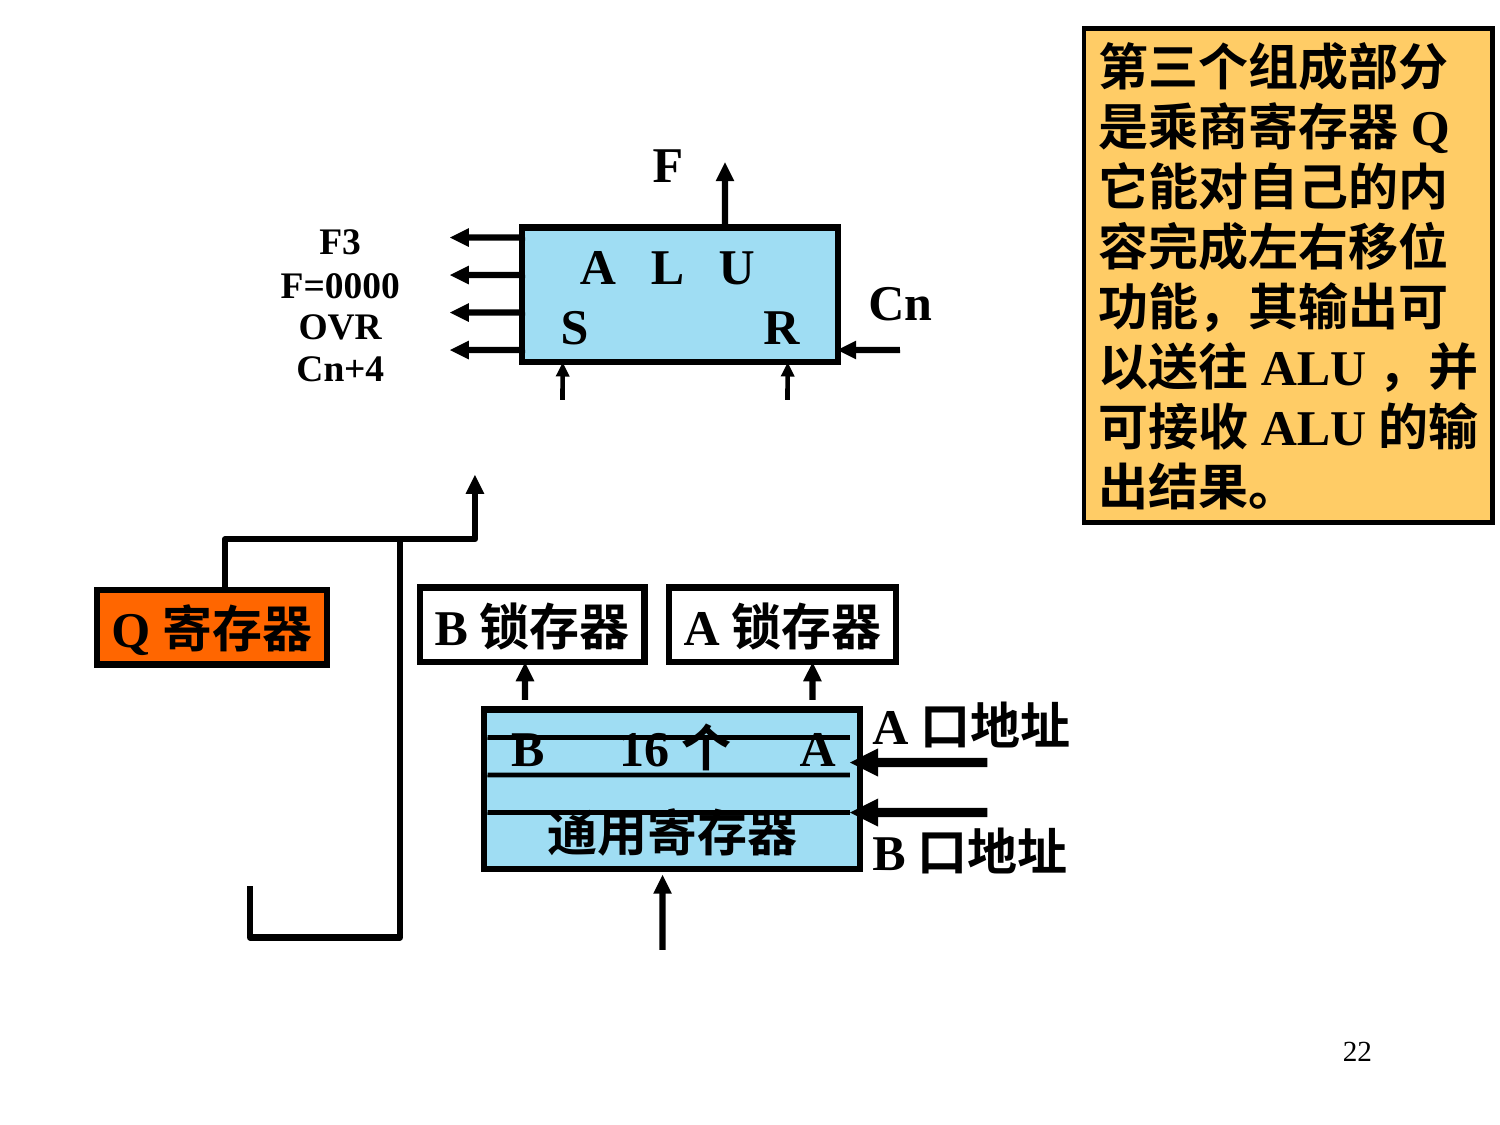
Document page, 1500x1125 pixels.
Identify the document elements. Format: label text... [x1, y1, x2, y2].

text_box [450, 231, 526, 244]
text_box [225, 474, 482, 588]
text_box [450, 306, 526, 319]
text_box [781, 362, 794, 400]
text_box [806, 662, 819, 700]
text_box [837, 343, 901, 357]
text_box [849, 759, 863, 769]
text_box [518, 662, 532, 700]
slide_number 22 [1074, 1025, 1388, 1100]
text_box [556, 362, 569, 400]
text_box A口地址 [857, 687, 1086, 763]
text_box [718, 162, 732, 226]
text_box [656, 874, 669, 950]
text_box F [637, 125, 698, 200]
text_box 第三个组成部分 是乘商寄存器Q 它能对自己的内 容完成左右移位 功能，其输出可 以送往ALU，并 可接收ALU的输 出结果。 [1084, 28, 1493, 523]
text_box F3 F=0000 OVR Cn+4 [237, 218, 443, 394]
text_box [450, 268, 526, 282]
text_box A L U S R [522, 227, 838, 363]
text_box B口地址 [857, 812, 1083, 888]
text_box B 16个 A 通用寄存器 [483, 709, 861, 870]
text_box [249, 537, 400, 938]
text_box Q寄存器 [96, 589, 328, 665]
text_box [850, 806, 863, 817]
text_box A锁存器 [668, 587, 897, 663]
text_box [450, 343, 526, 357]
text_box Cn [853, 262, 947, 338]
text_box B锁存器 [419, 587, 645, 663]
